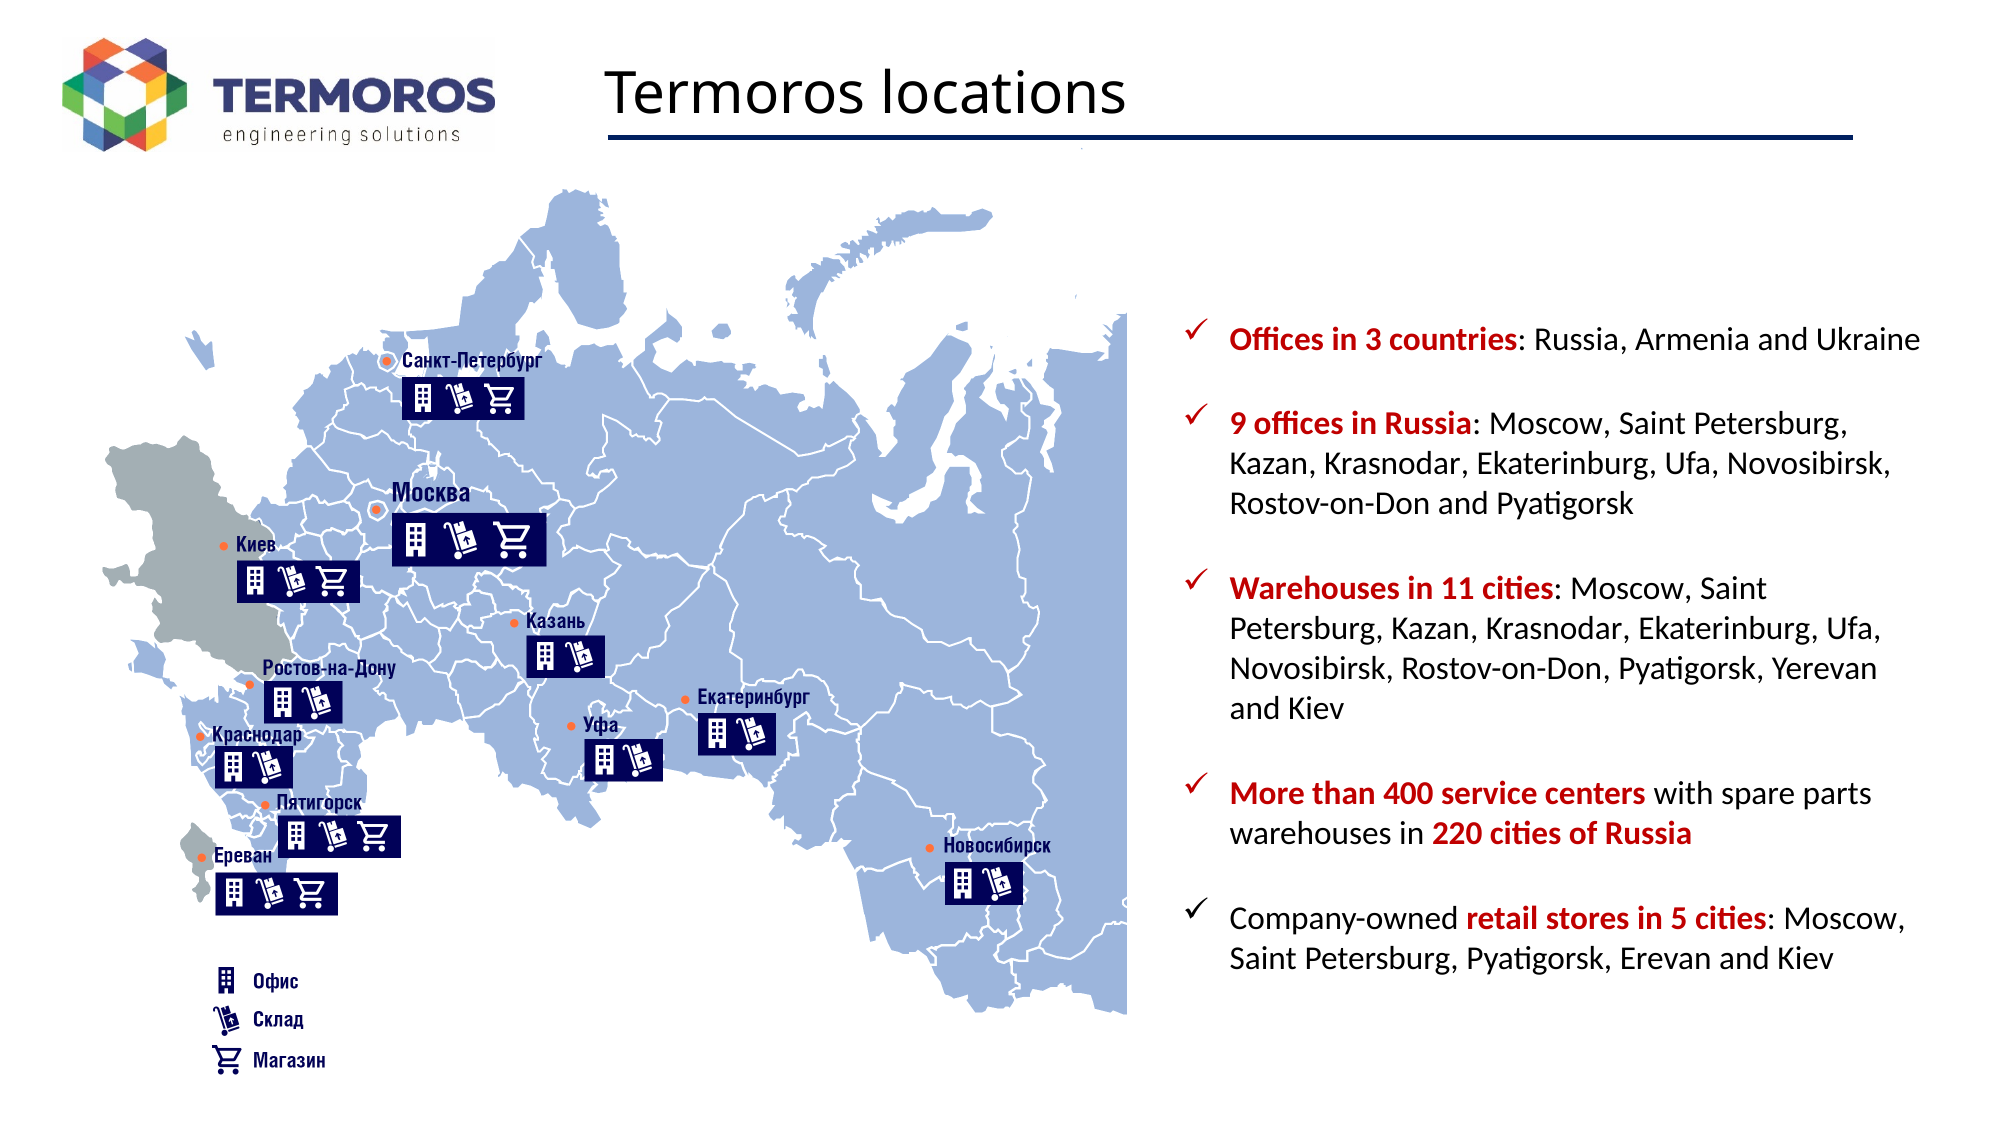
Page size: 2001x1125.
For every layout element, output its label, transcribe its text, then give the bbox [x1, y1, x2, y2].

picture [62, 37, 1127, 1119]
title Termoros locations [589, 44, 2000, 146]
text_box Offices in 3 countries: Russia, Armenia and Ukraine 9 offices in Russia: Moscow, Saint Petersburg, Kazan, Krasnodar, Ekaterinburg, Ufa, Novosibirsk, Rostov-on-Don and Pyatigorsk Warehouses in 11 cities: Moscow, Saint Petersburg, Kazan, Krasnodar, Ekaterinburg, Ufa, Novosibirsk, Rostov-on-Don, Pyatigorsk, Yerevan and Kiev More than 400 service centers with spare parts warehouses in 220 cities of Russia Company-owned retail stores in 5 cities: Moscow, Saint Petersburg, Pyatigorsk, Erevan and Kiev [1167, 309, 1940, 984]
